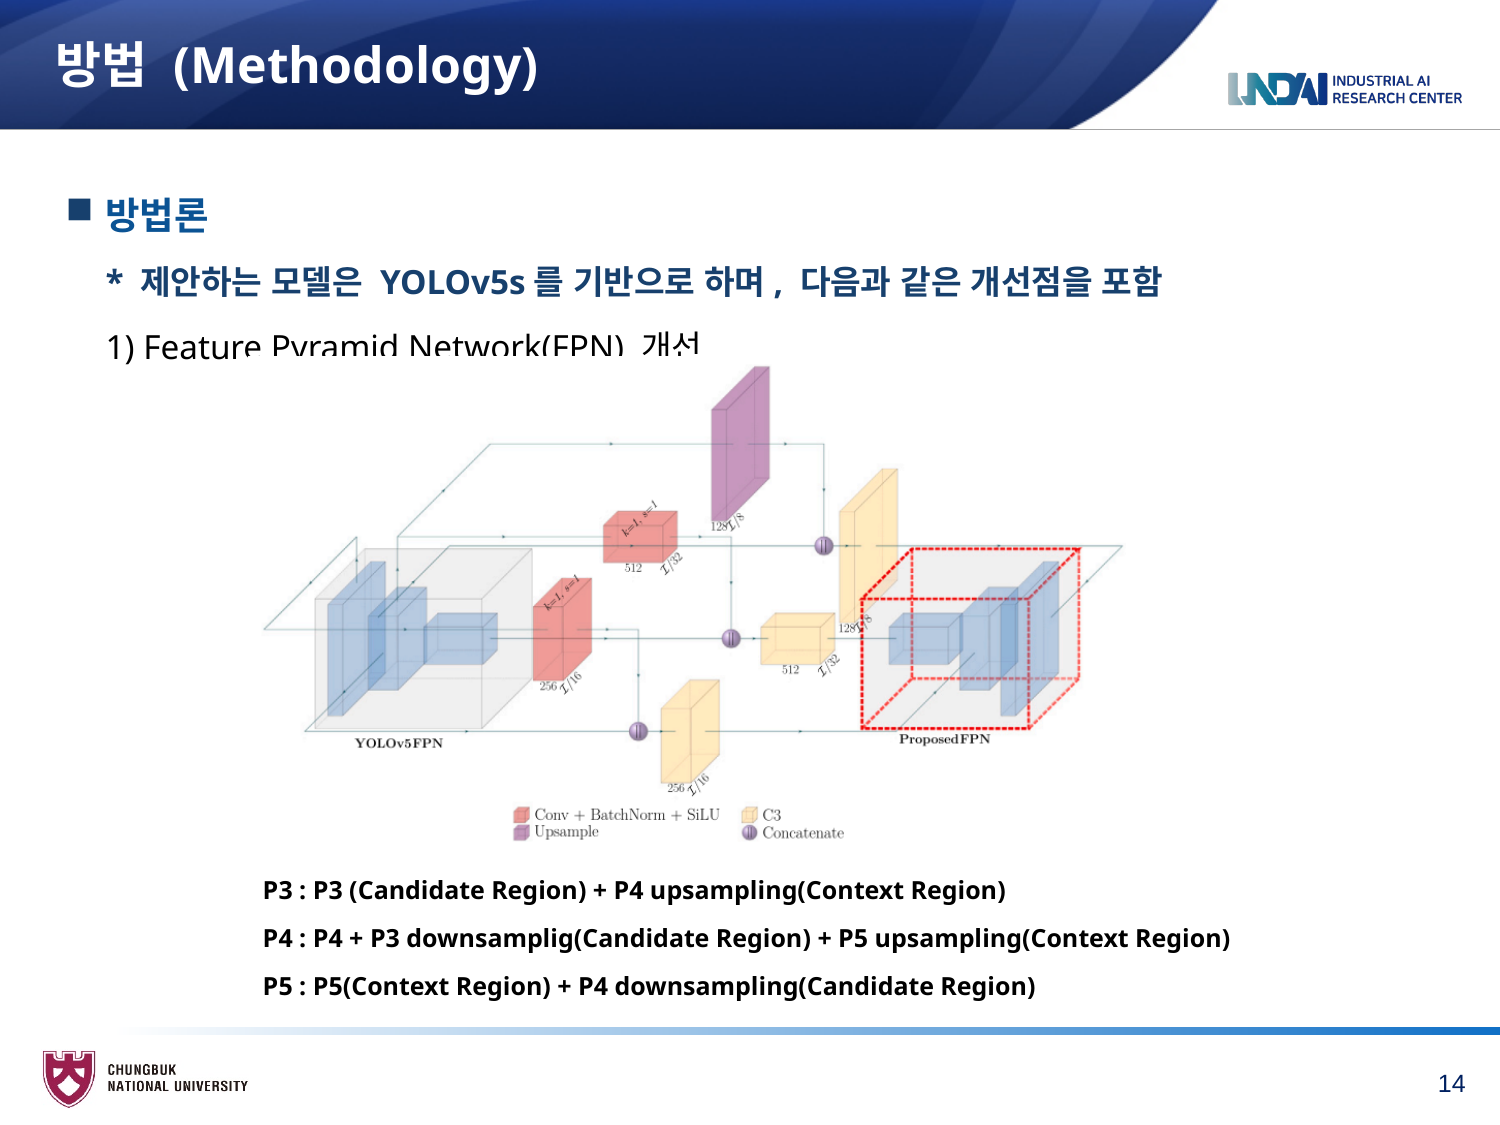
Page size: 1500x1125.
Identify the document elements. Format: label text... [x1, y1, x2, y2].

picture [41, 1049, 249, 1109]
title 방법 (Methodology) [55, 10, 1375, 116]
picture [0, 0, 1500, 129]
text_box 방법론 * 제안하는 모델은 YOLOv5s를 기반으로 하며, 다음과 같은 개선점을 포함 1) Feature Pyramid Network(FPN) 개선 [65, 178, 1444, 366]
picture [247, 355, 1136, 852]
text_box P3 : P3 (Candidate Region) + P4 upsampling(Context Region) P4 : P4 + P3 downsamplig(Candidate Region) + P5 upsampling(Context Region) P5 : P5(Context Region) + P4 downsampling(Candidate Region) [247, 849, 1341, 1038]
